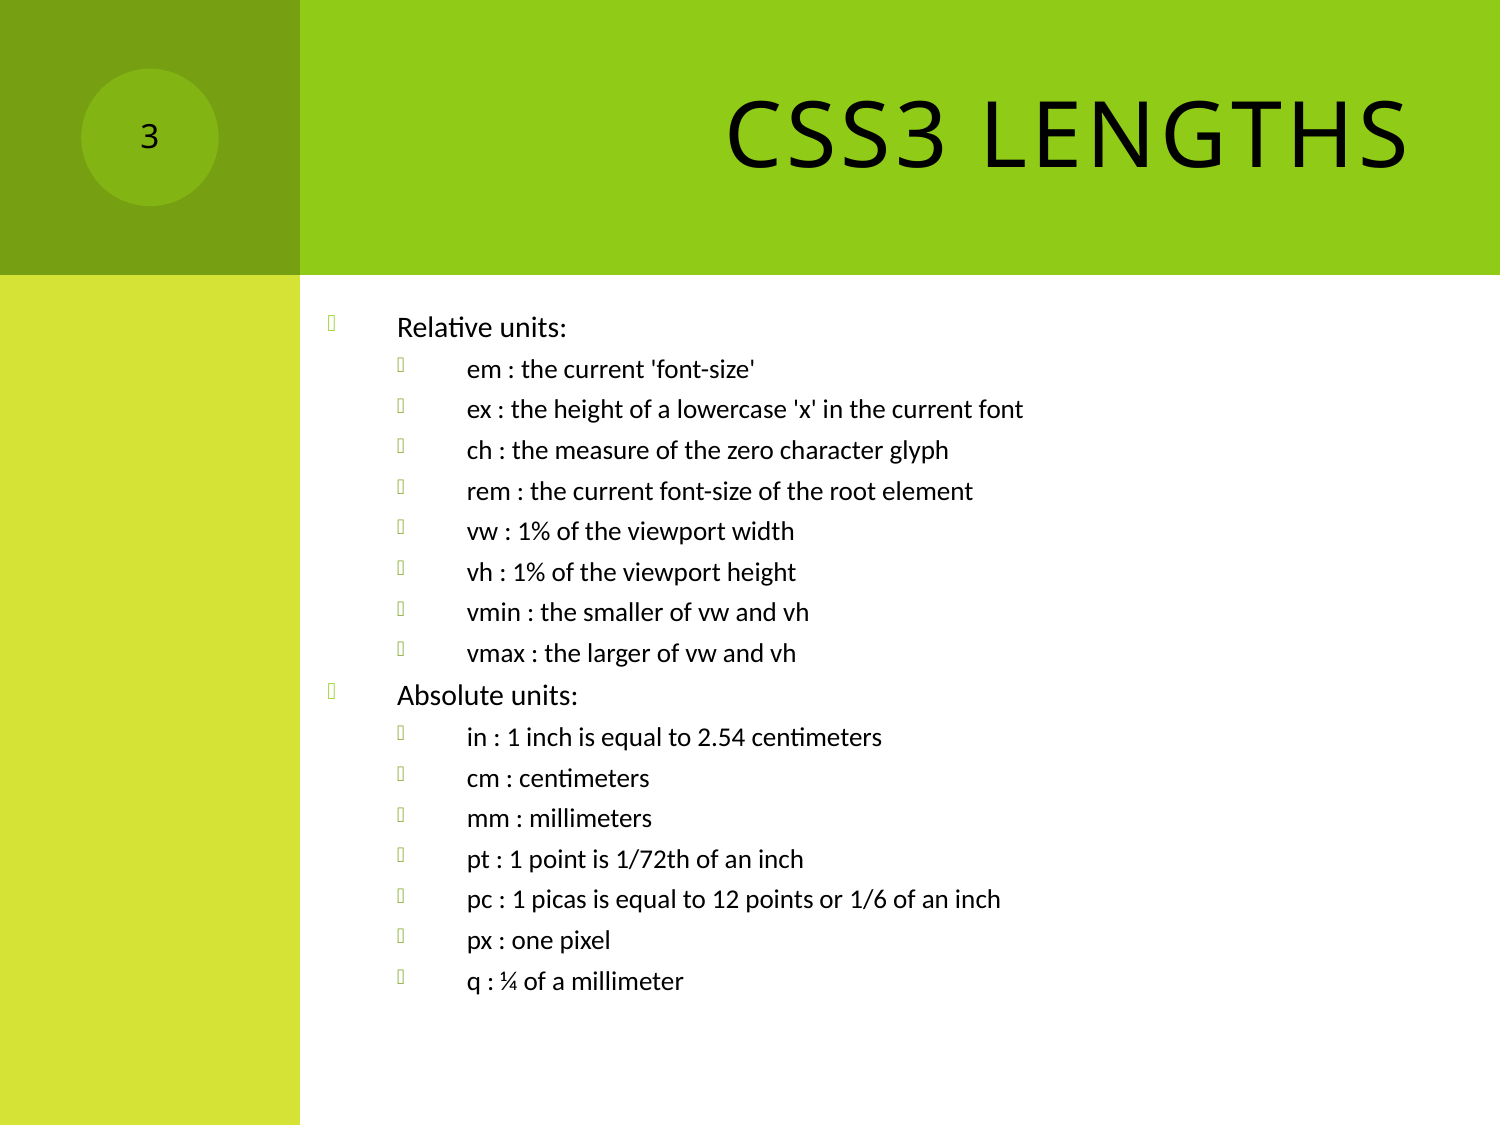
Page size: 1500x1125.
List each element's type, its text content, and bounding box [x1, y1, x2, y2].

slide_number 3 [87, 87, 213, 188]
list Relative units: em : the current 'font-size' ex : the height of a lowercase 'x' in the current font ch : the measure of the zero character glyph rem : the current font-size of the root element vw : 1% of the viewport width vh : 1% of the viewport height vmin : the smaller of vw and vh vmax : the larger of vw and vh Absolute units: in : 1 inch is equal to 2.54 centimeters cm : centimeters mm : millimeters pt : 1 point is 1/72th of an inch pc : 1 picas is equal to 12 points or 1/6 of an inch px : one pixel q : ¼ of a millimeter [312, 299, 1475, 1013]
title CSS3 Lengths [399, 37, 1425, 225]
